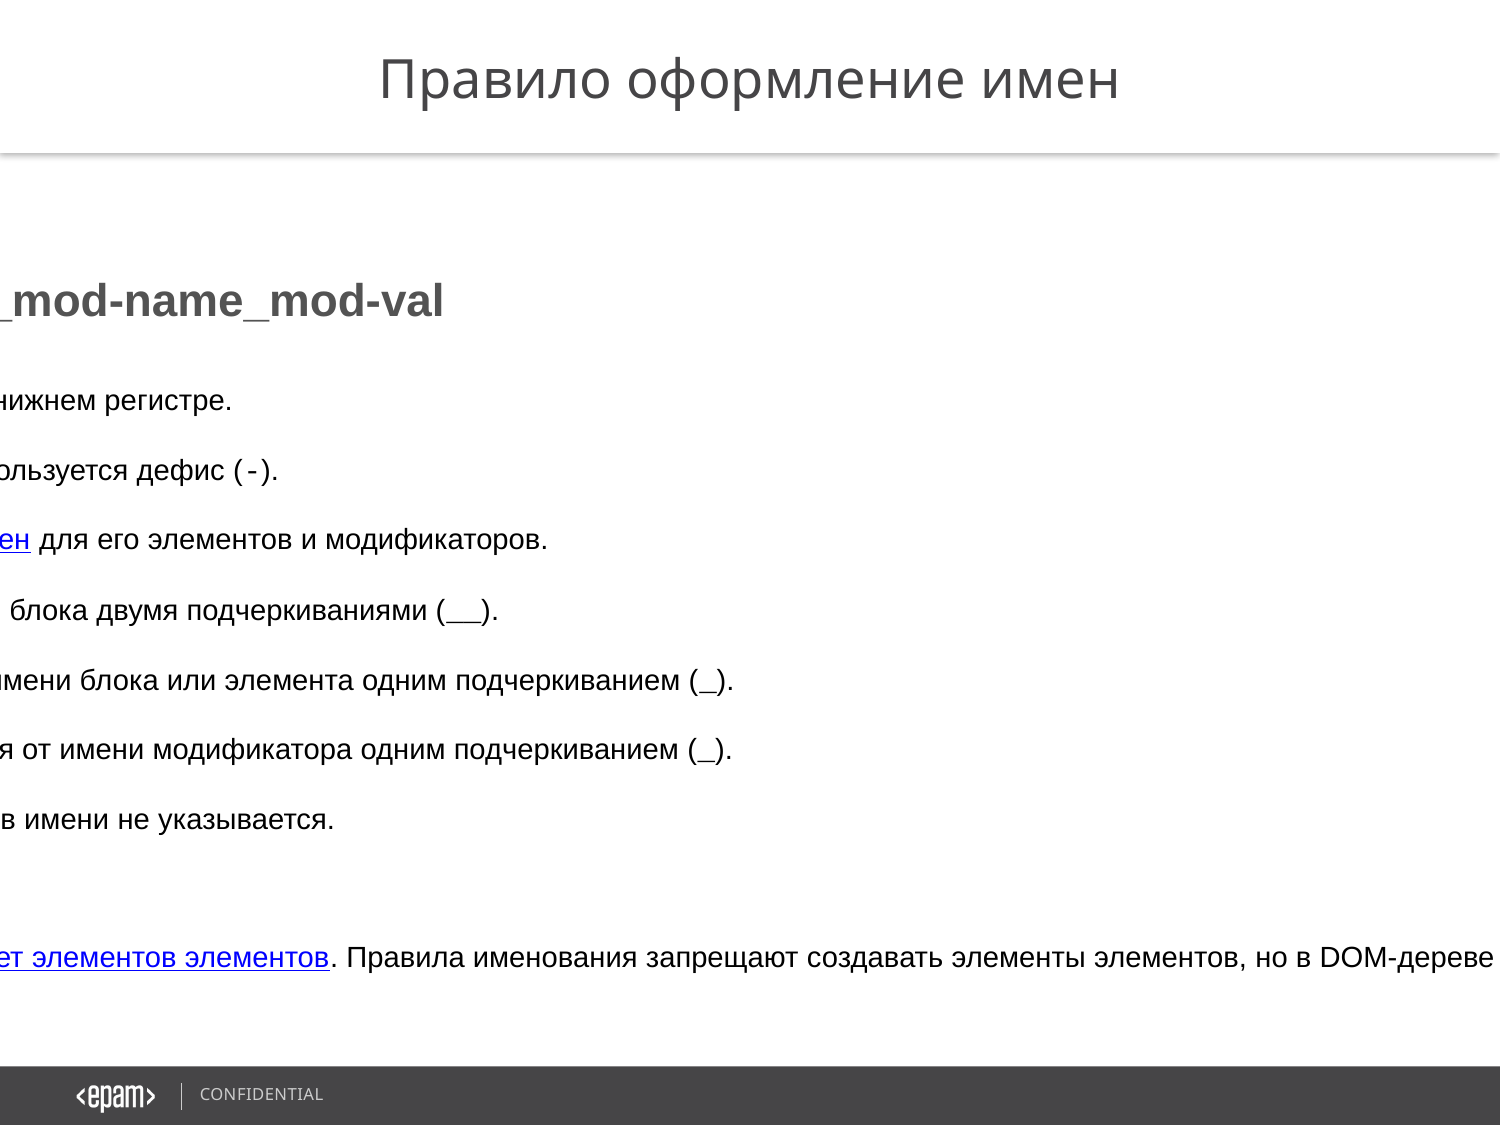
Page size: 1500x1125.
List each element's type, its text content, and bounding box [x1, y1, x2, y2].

text_box Правило оформление имен [0, 0, 1500, 153]
text_box block-name__elem-name_mod-name_mod-val Имена записываются латиницей в нижнем регистре. Для разделения слов в именах используется дефис (-). Имя блока задает пространство имен для его элементов и модификаторов. Имя элемента отделяется от имени блока двумя подчеркиваниями (__). Имя модификатора отделяется от имени блока или элемента одним подчеркиванием (_). Значение модификатора отделяется от имени модификатора одним подчеркиванием (_). Значение булевых модификаторов в имени не указывается. Важно! В методологии БЭМ не существует элементов элементов. Правила именования запрещают создавать элементы элементов, но в DOM-дереве элементы можно вкладывать друг в друга. [0, 263, 1500, 982]
picture [76, 1085, 155, 1113]
